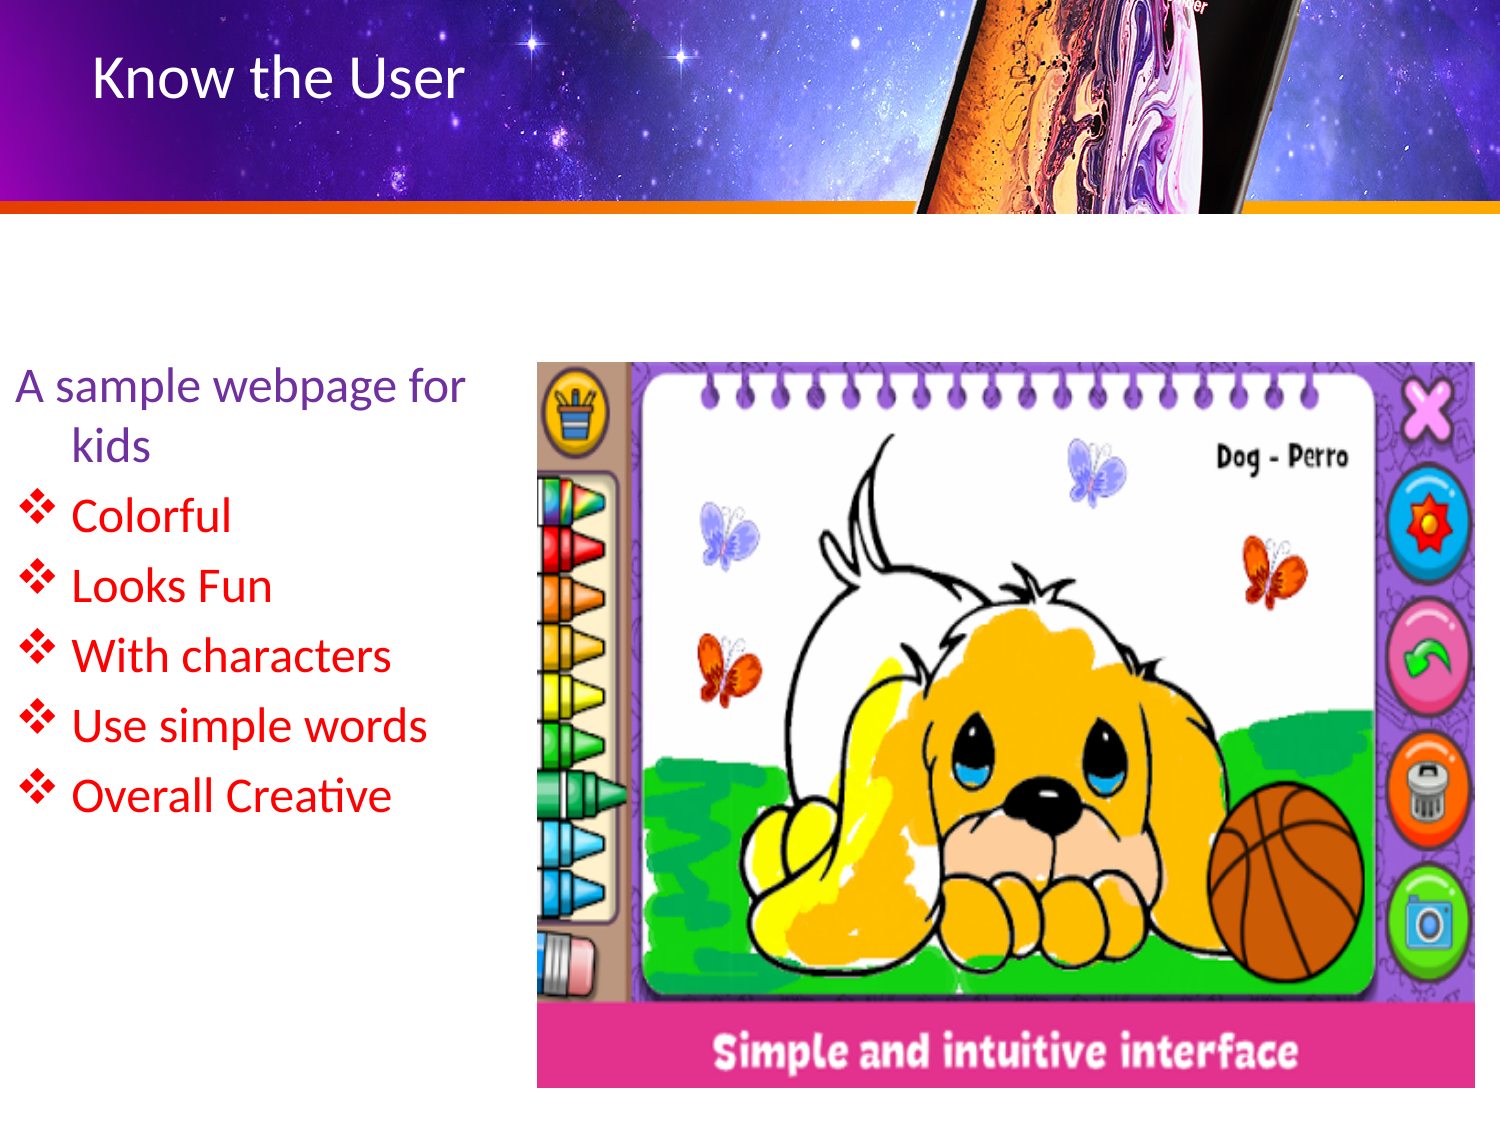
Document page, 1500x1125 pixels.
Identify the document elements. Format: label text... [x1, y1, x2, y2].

title Know the User [77, 28, 1433, 196]
picture [0, 0, 1500, 1125]
list A sample webpage for kids Colorful Looks Fun With characters Use simple words Overall Creative [0, 275, 550, 1084]
